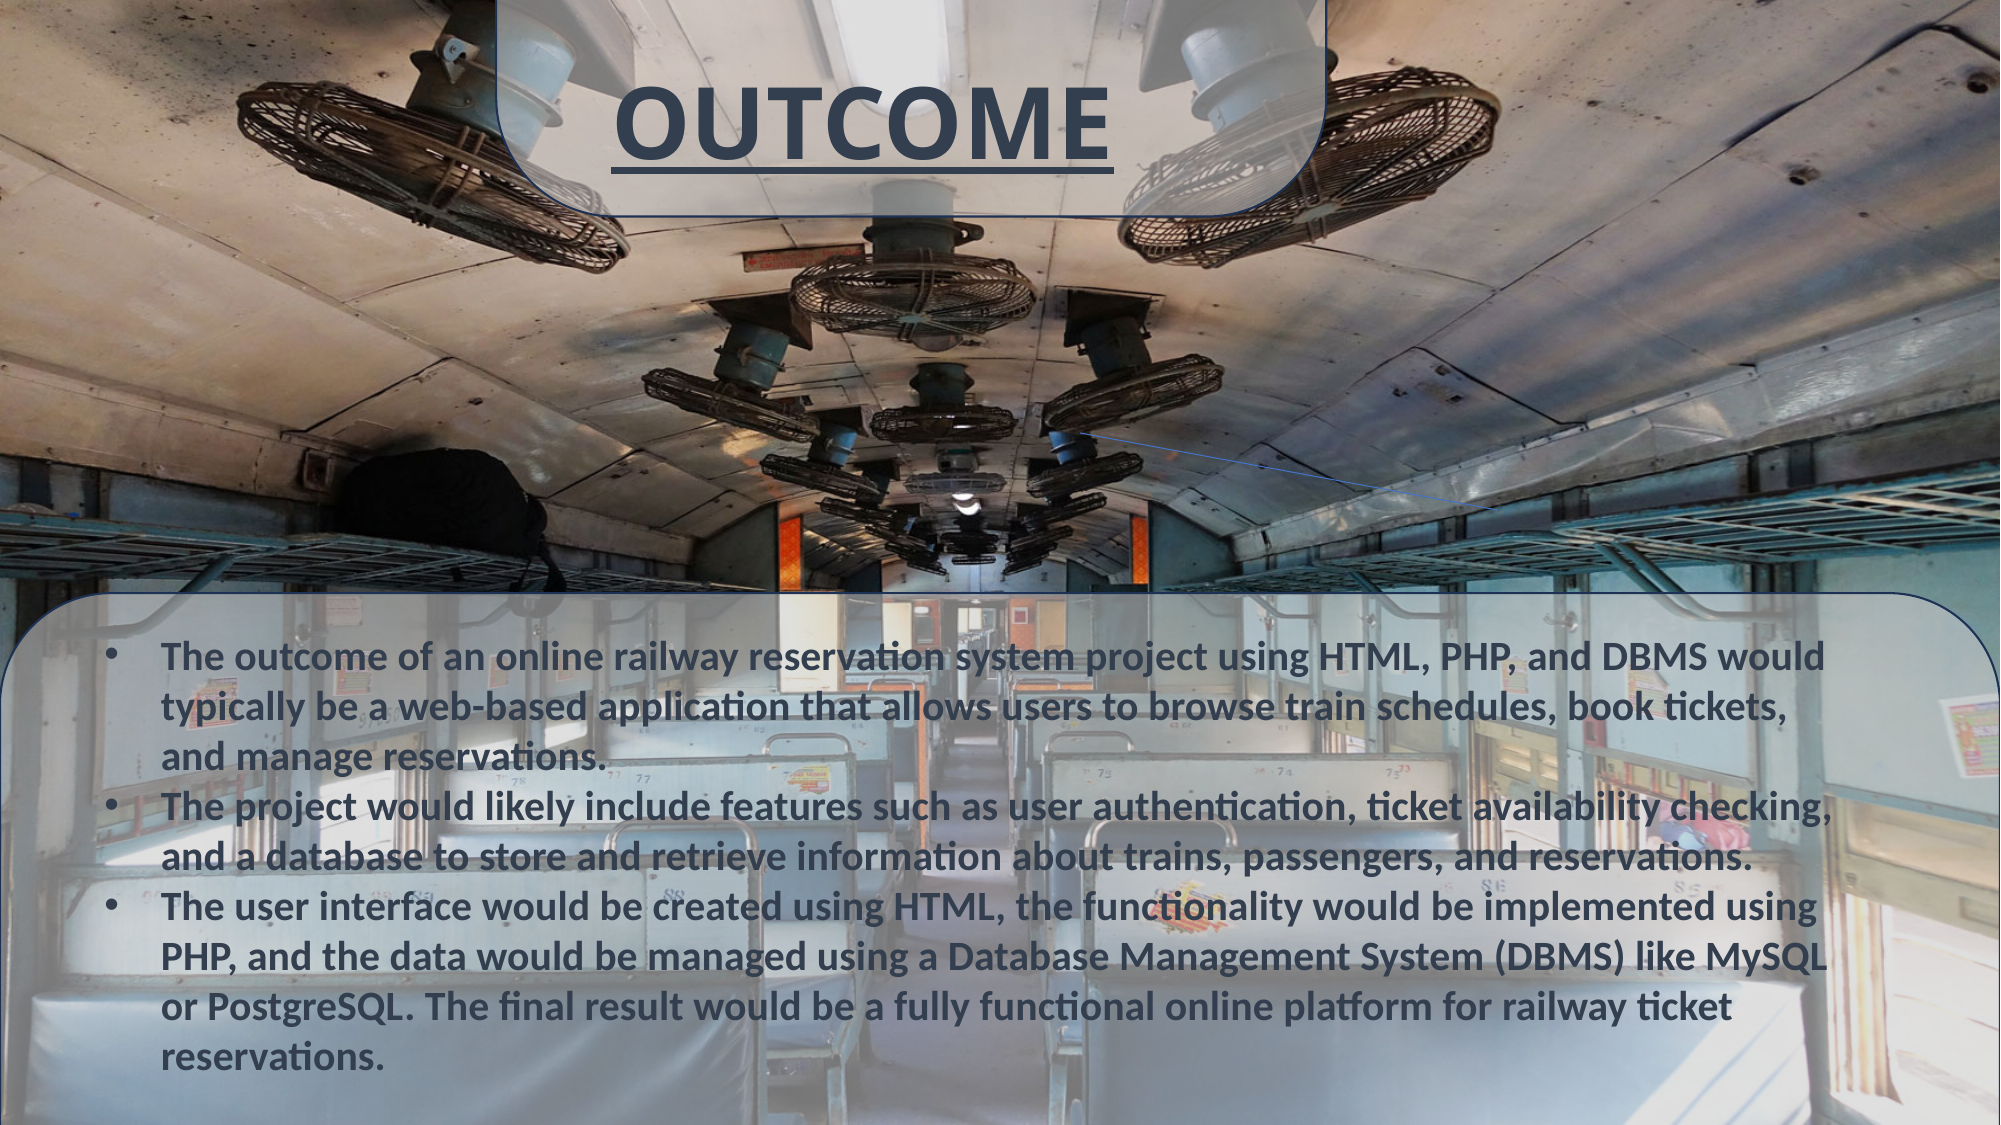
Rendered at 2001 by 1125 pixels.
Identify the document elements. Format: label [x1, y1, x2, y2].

text_box [1079, 432, 1498, 510]
picture [0, 0, 2000, 1125]
